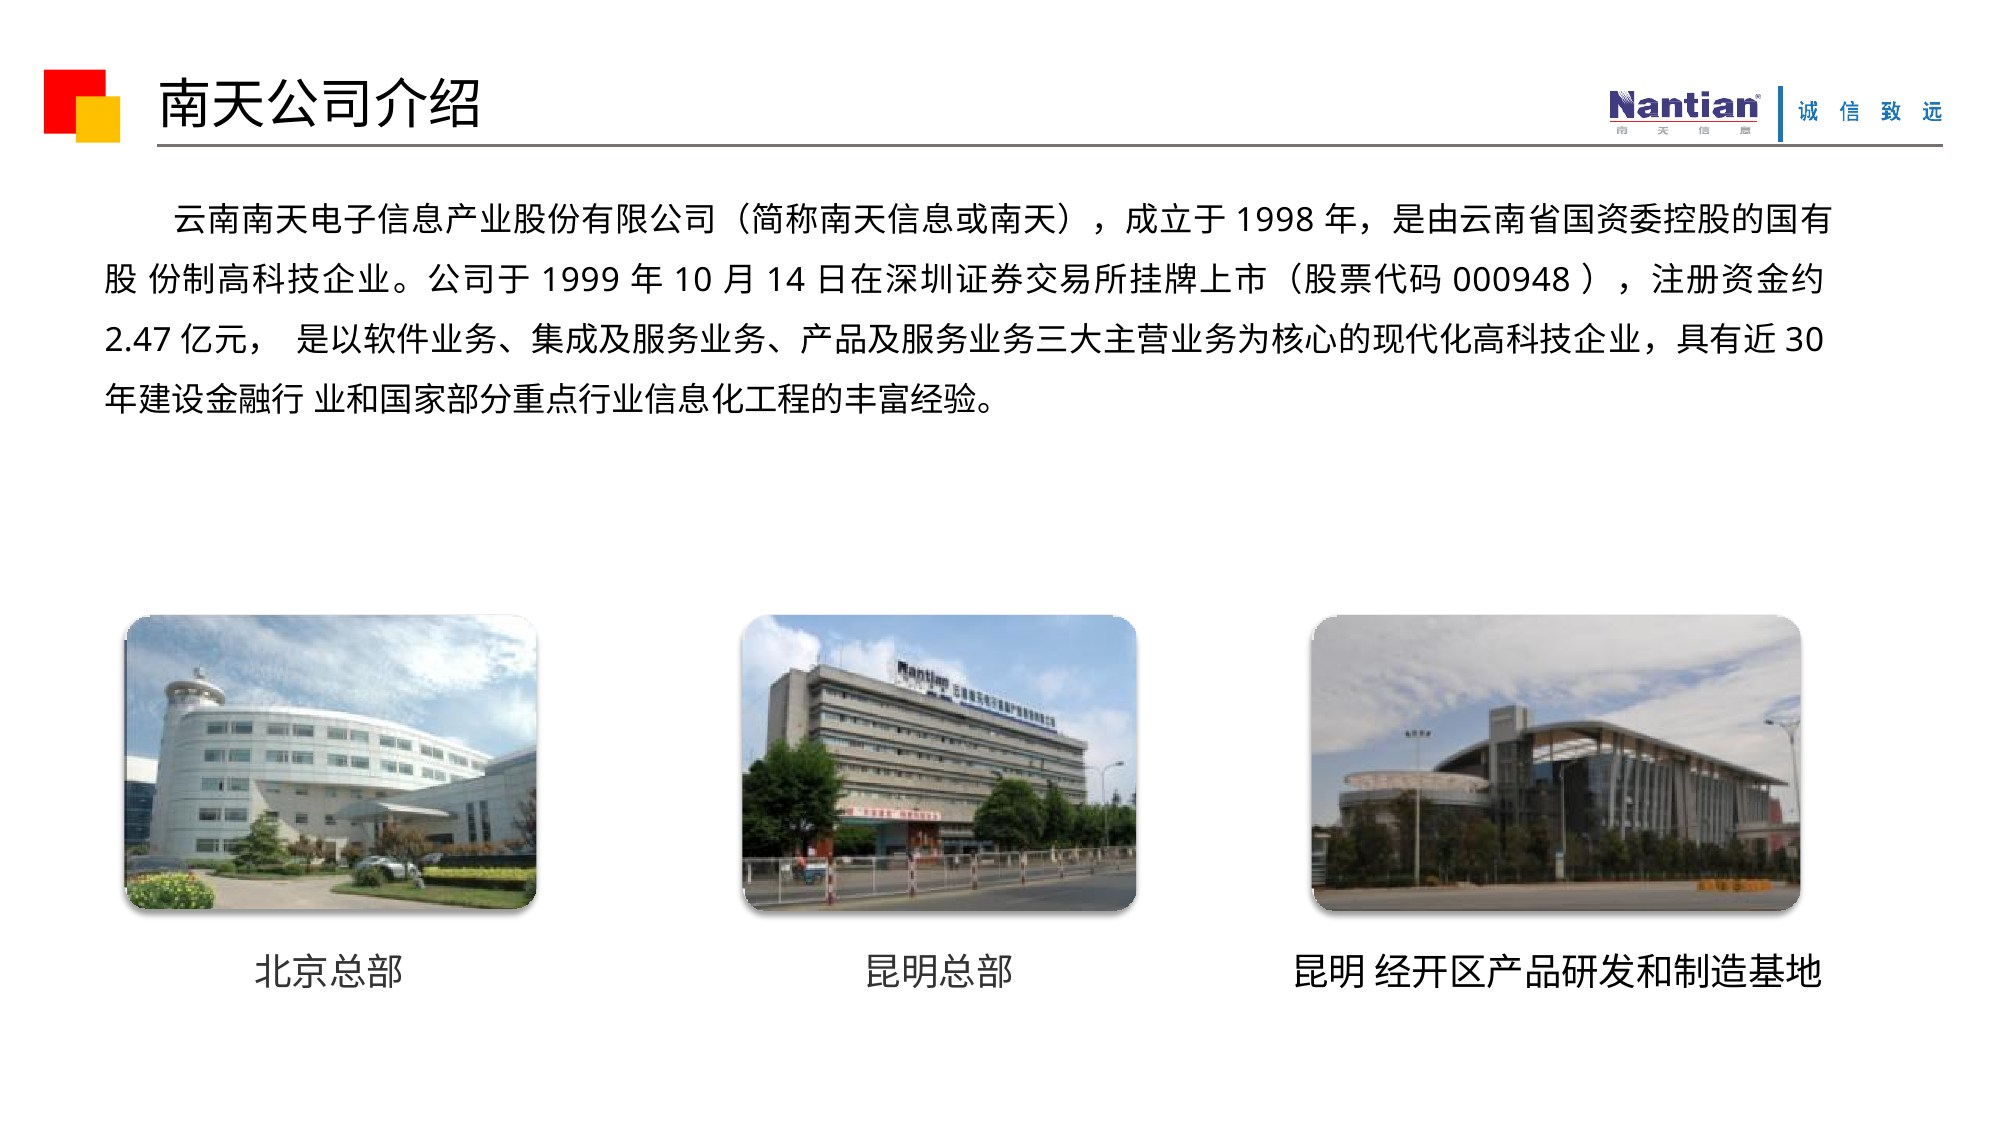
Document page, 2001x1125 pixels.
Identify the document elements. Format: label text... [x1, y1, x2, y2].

text_box [43, 69, 106, 134]
text_box [1922, 101, 1942, 121]
text_box [1302, 611, 1809, 925]
text_box [124, 614, 537, 909]
text_box [1737, 98, 1758, 118]
text_box [115, 611, 545, 924]
text_box [1712, 98, 1735, 118]
text_box [1616, 126, 1628, 134]
title 南天公司介绍 [155, 67, 485, 258]
text_box 昆明 经开区产品研发和制造基地 [1288, 945, 1829, 993]
text_box [1698, 126, 1710, 135]
text_box [1839, 101, 1859, 121]
text_box [742, 614, 1137, 911]
text_box [75, 96, 121, 143]
text_box [1658, 126, 1669, 135]
text_box [733, 612, 1145, 925]
text_box [1740, 126, 1751, 134]
text_box 北京总部 [252, 945, 407, 993]
text_box [1701, 91, 1709, 97]
text_box [1311, 614, 1801, 911]
text_box 云南南天电子信息产业股份有限公司（简称南天信息或南天），成立于1998年，是由云南省国资委控股的国有股 份制高科技企业。公司于1999年10月14日在深圳证券交易所挂牌上市（股票代码000948），注册资金约2.47亿元， 是以软件业务、集成及服务业务、产品及服务业务三大主营业务为核心的现代化高科技企业，具有近30年建设金融行 业和国家部分重点行业信息化工程的丰富经验。 [102, 176, 1835, 418]
text_box [1684, 92, 1699, 118]
text_box [1610, 91, 1635, 118]
text_box [1637, 98, 1659, 118]
text_box [1798, 101, 1818, 121]
text_box [1881, 101, 1901, 121]
text_box 昆明总部 [861, 945, 1016, 993]
text_box [1661, 98, 1683, 118]
